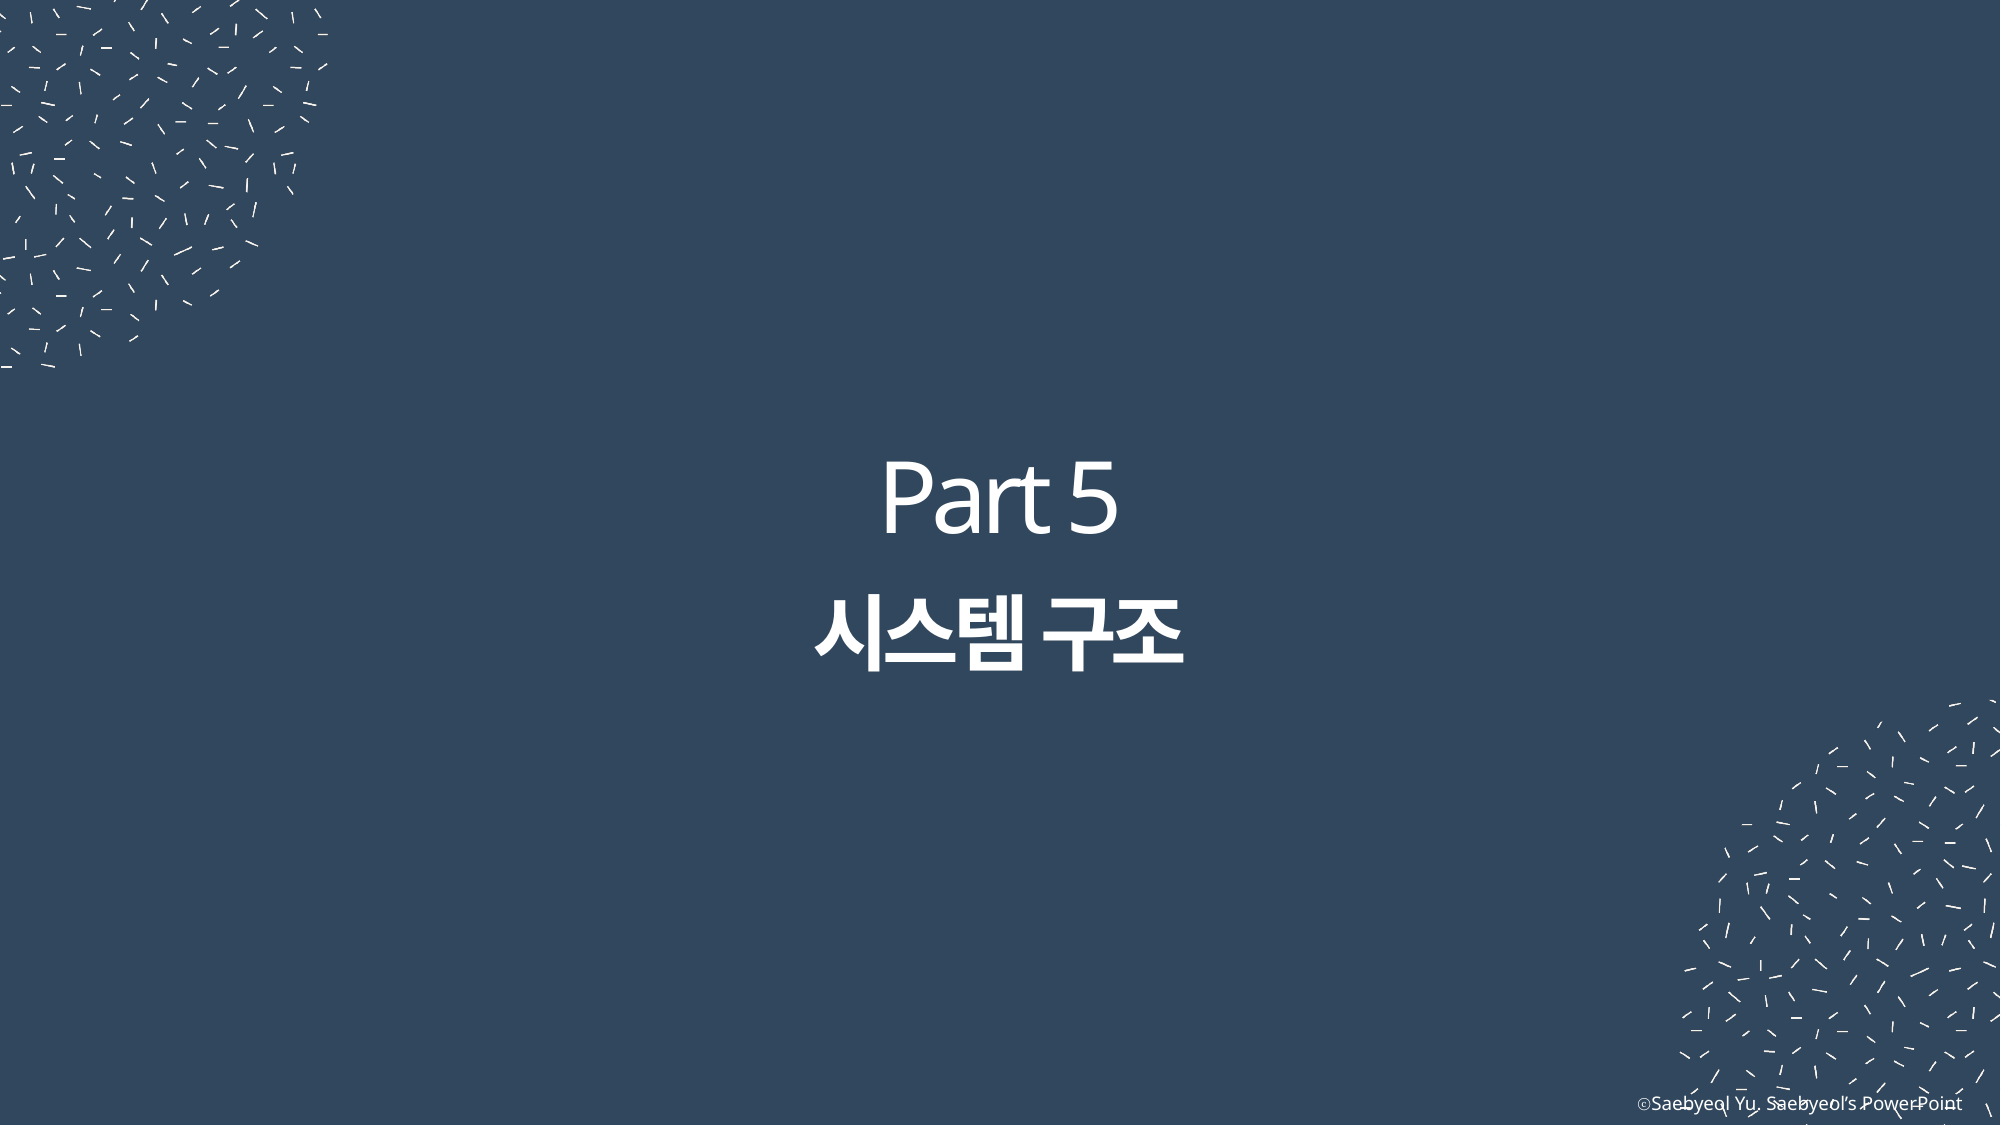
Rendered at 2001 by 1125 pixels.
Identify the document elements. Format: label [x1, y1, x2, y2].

picture [1559, 589, 2001, 1125]
text_box [783, 426, 1217, 690]
picture [0, 0, 437, 483]
